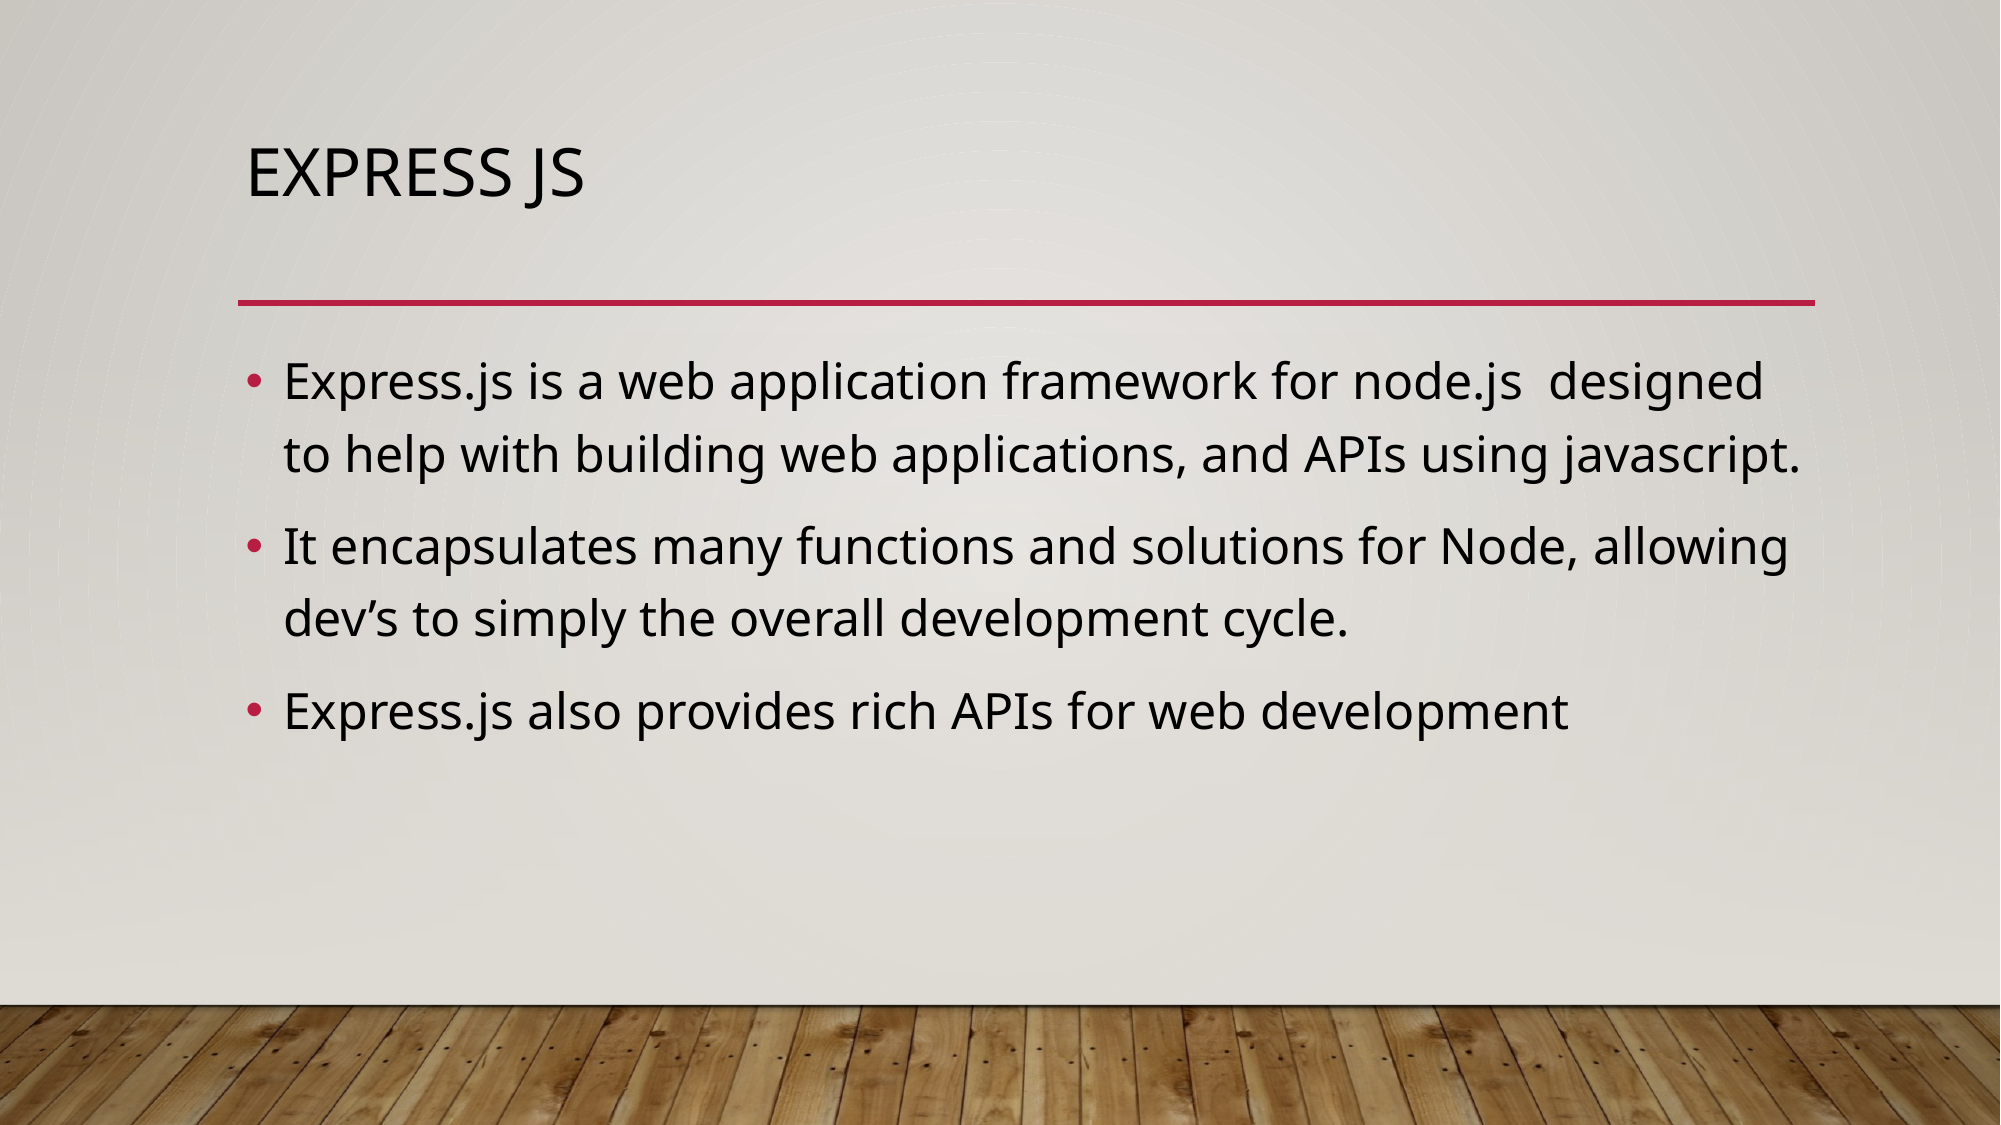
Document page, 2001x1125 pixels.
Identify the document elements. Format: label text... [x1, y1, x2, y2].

picture [0, 1005, 2000, 1125]
title Express JS [237, 131, 1814, 305]
list Express.js is a web application framework for node.js designed to help with building web applications, and APIs using javascript. It encapsulates many functions and solutions for Node, allowing dev’s to simply the overall development cycle. Express.js also provides rich APIs for web development [237, 330, 1814, 898]
